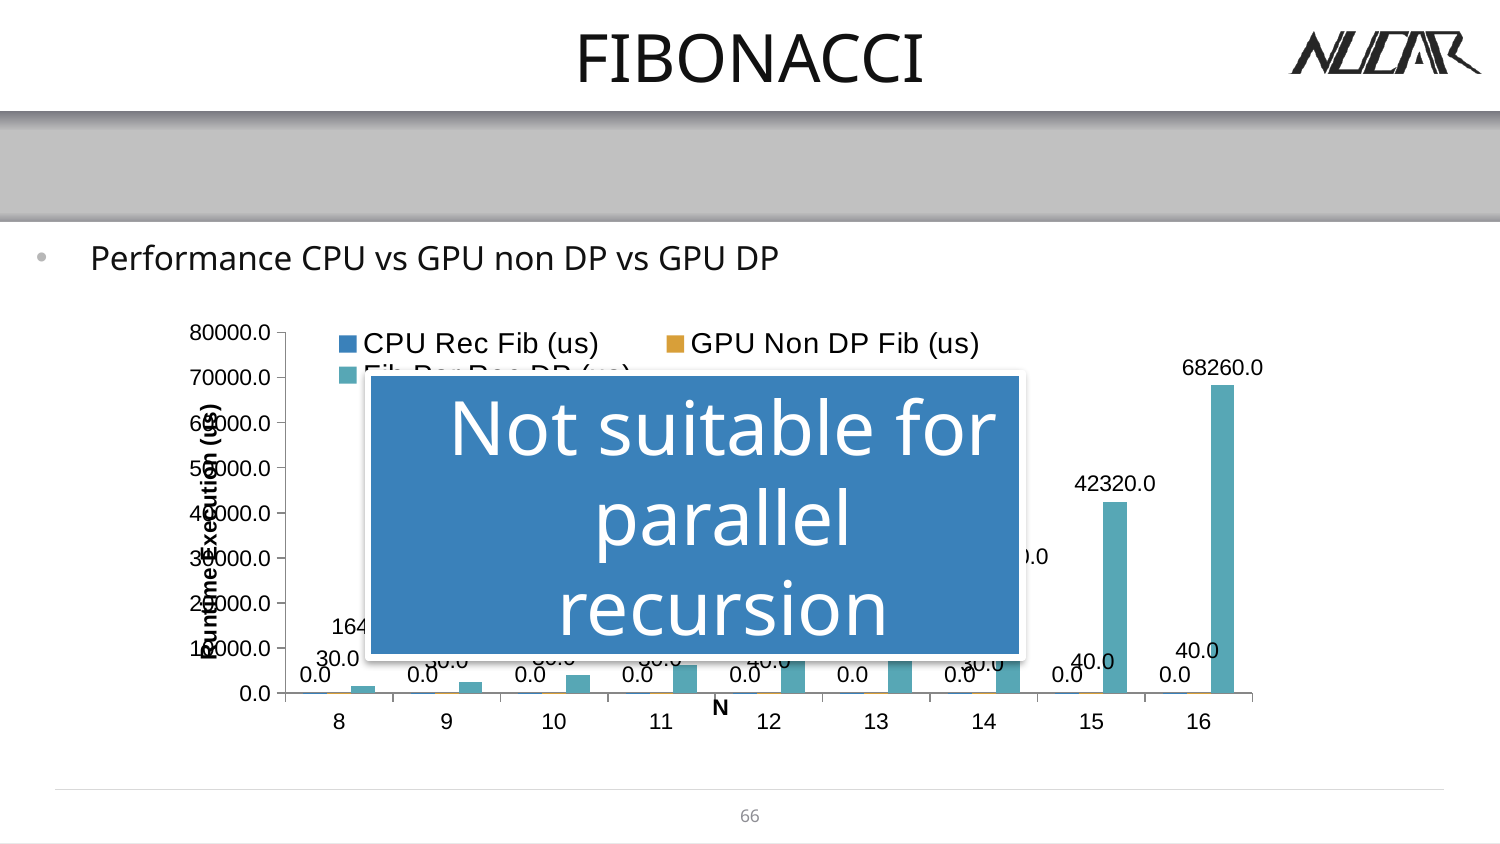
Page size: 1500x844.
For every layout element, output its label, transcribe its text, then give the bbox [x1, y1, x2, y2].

chart [187, 312, 1273, 735]
title FIBONACCI [97, 0, 1403, 111]
list Performance CPU vs GPU non DP vs GPU DP [0, 221, 1500, 735]
slide_number 66 [97, 789, 1403, 844]
